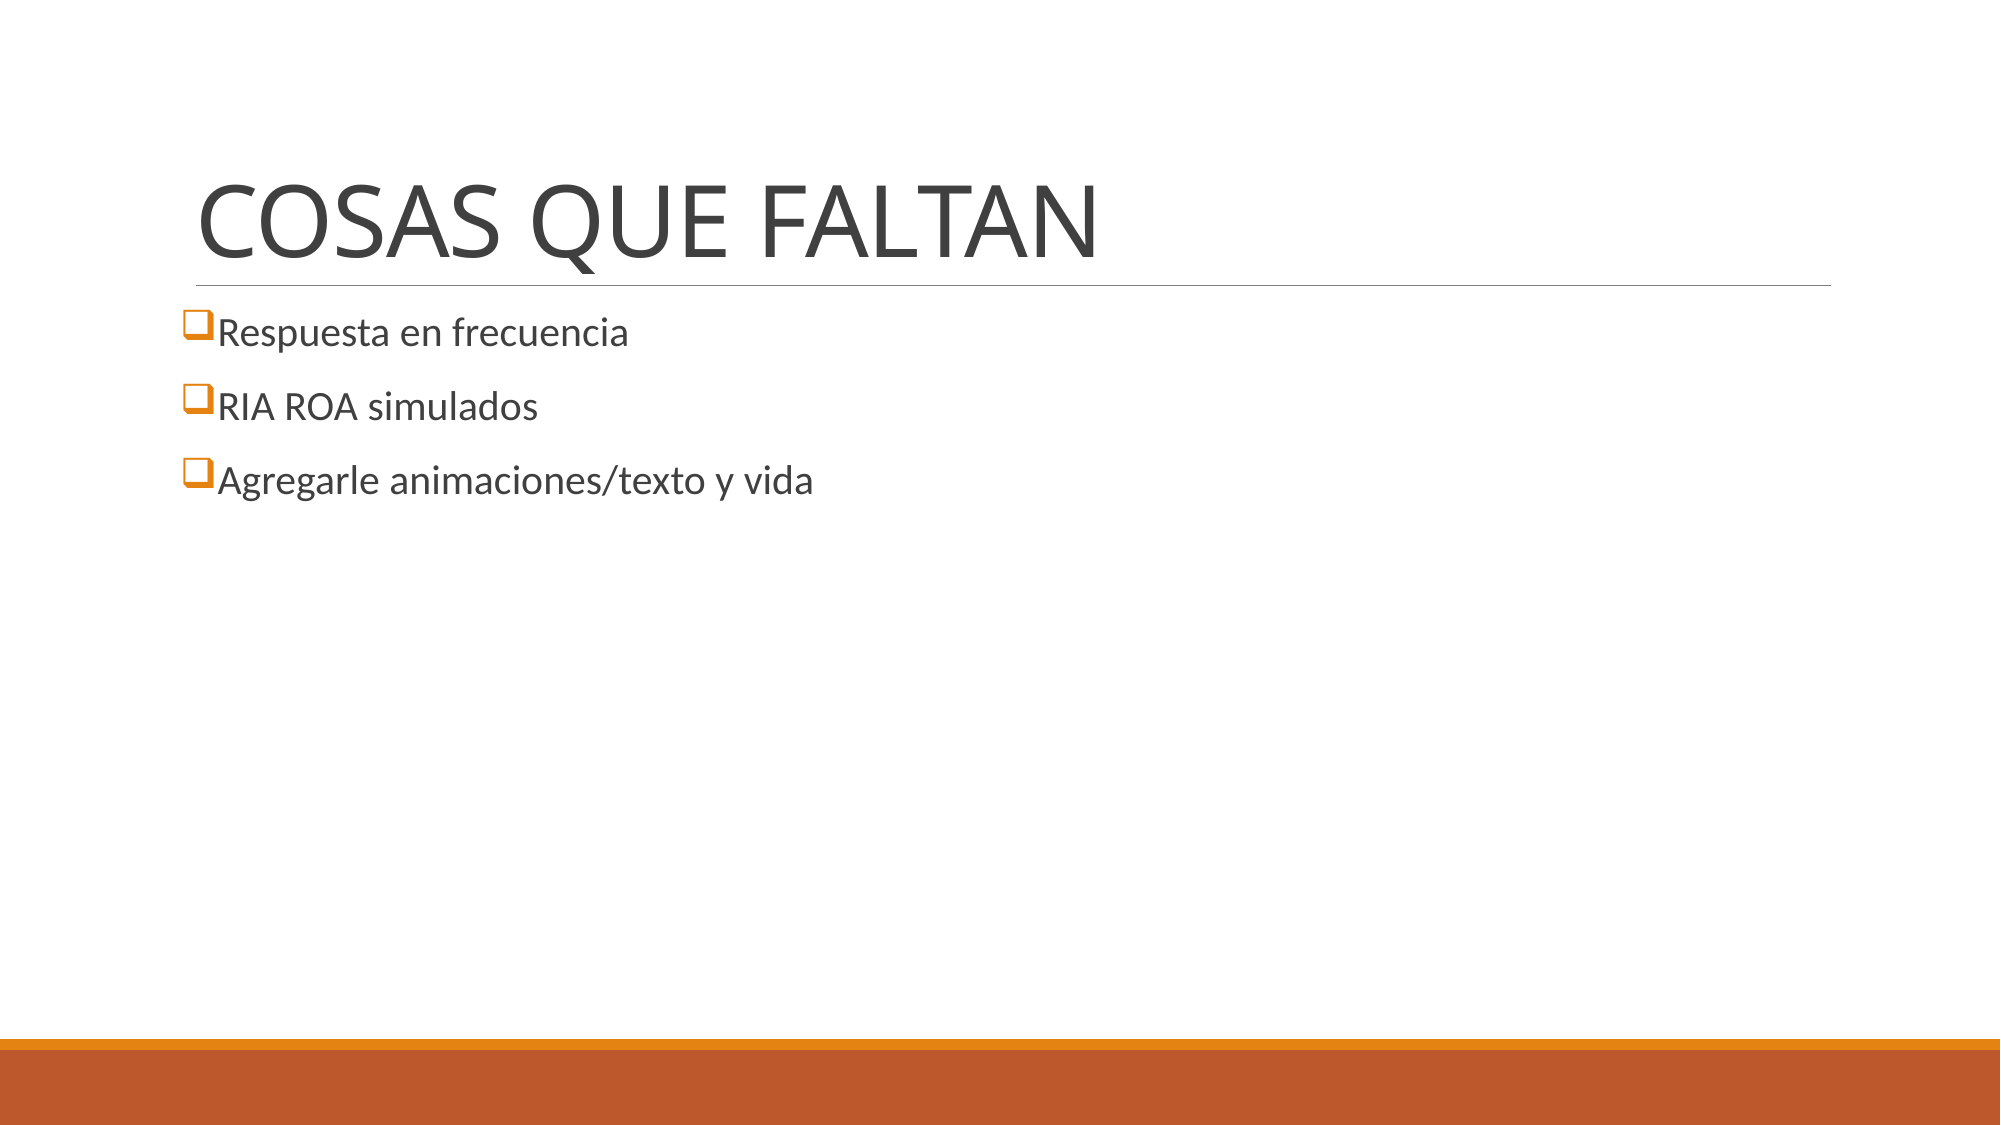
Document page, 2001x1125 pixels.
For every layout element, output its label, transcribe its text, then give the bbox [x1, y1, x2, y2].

title COSAS QUE FALTAN [180, 47, 1830, 285]
list Respuesta en frecuencia RIA ROA simulados Agregarle animaciones/texto y vida [180, 302, 1830, 963]
